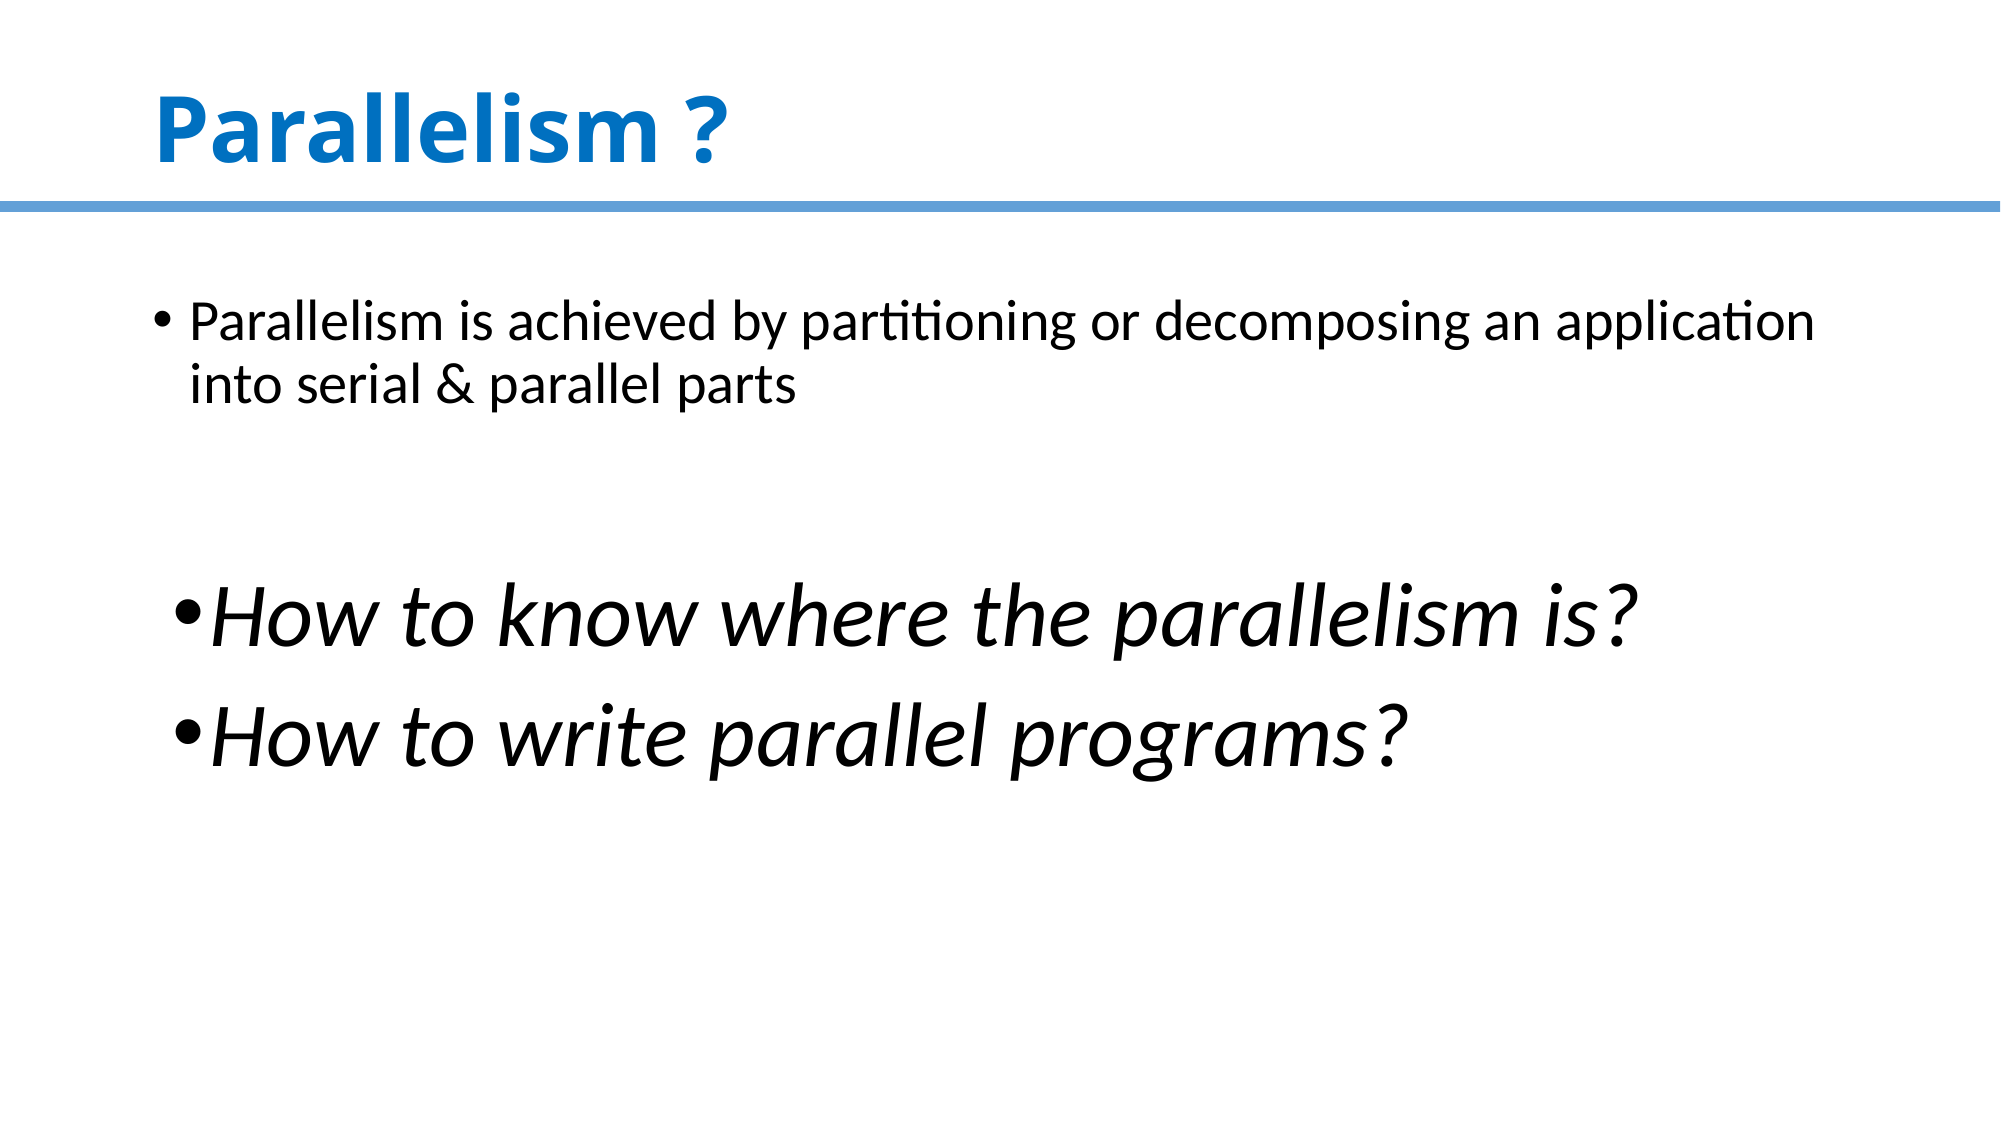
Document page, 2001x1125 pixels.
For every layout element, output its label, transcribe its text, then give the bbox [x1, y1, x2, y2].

text_box How to know where the parallelism is? How to write parallel programs? [157, 559, 1883, 894]
title Parallelism ? [137, 59, 1863, 207]
list Parallelism is achieved by partitioning or decomposing an application into serial & parallel parts [137, 283, 1863, 1014]
